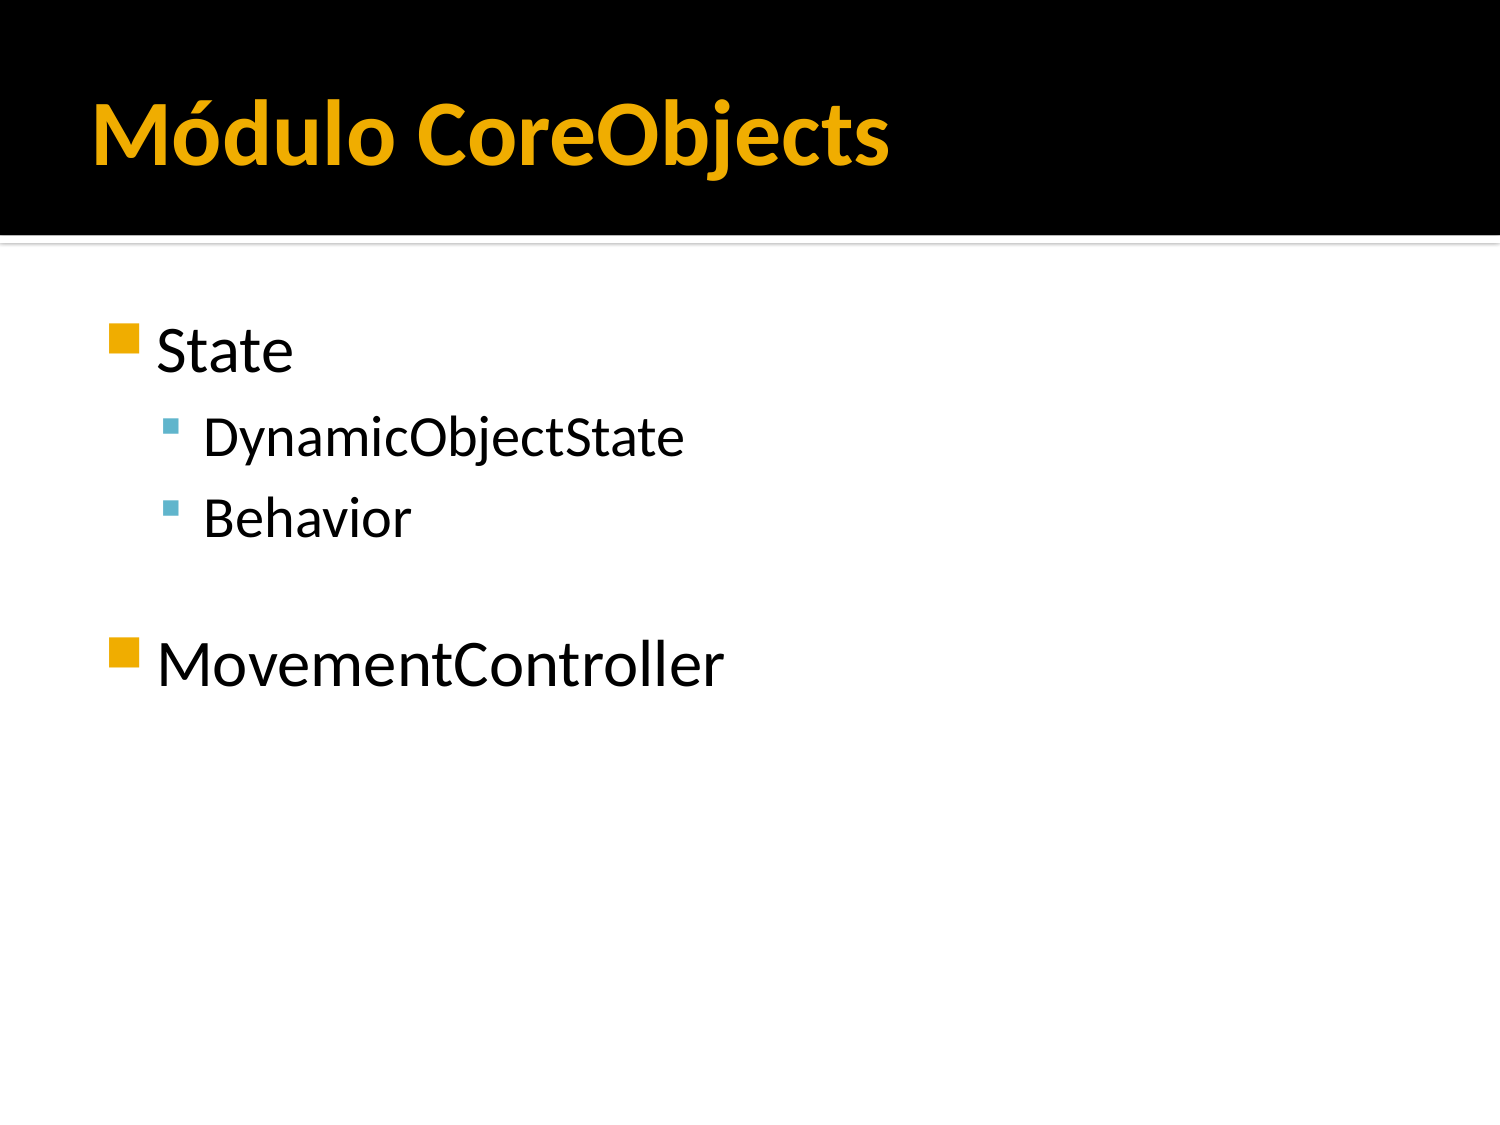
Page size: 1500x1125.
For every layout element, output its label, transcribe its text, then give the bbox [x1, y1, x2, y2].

list State DynamicObjectState Behavior MovementController [75, 291, 1425, 1050]
title Módulo CoreObjects [75, 25, 1425, 231]
